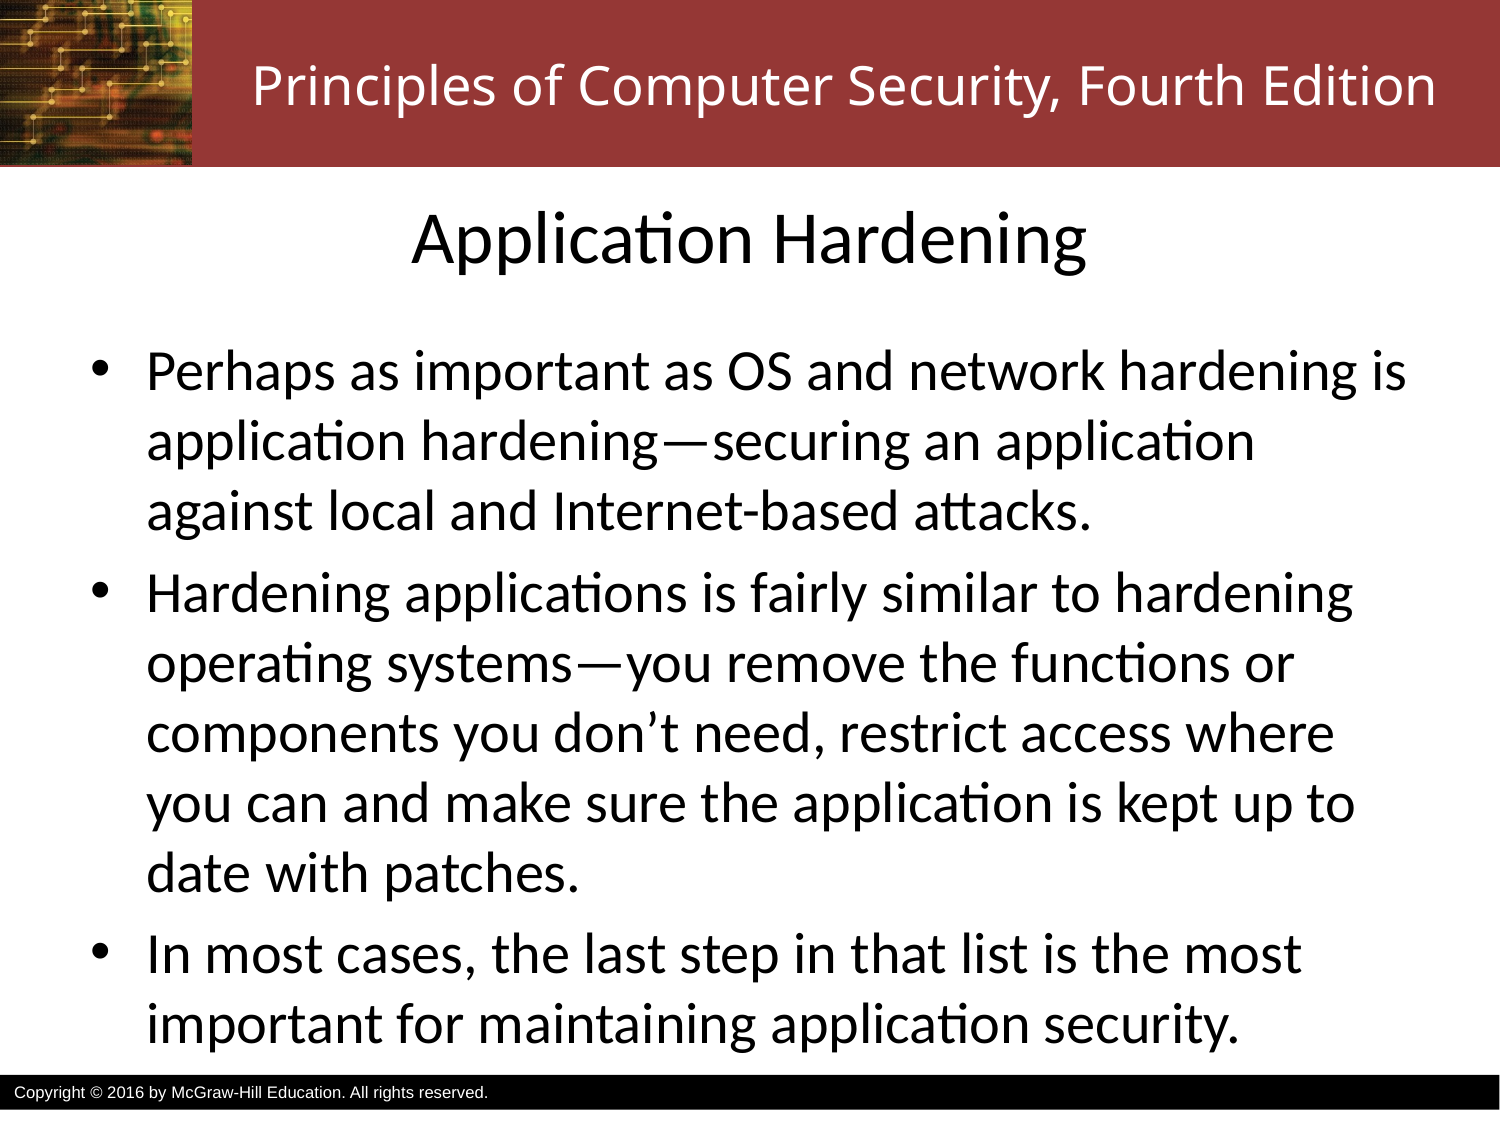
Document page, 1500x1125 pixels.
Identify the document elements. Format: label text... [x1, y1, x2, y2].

list Perhaps as important as OS and network hardening is application hardening—securing an application against local and Internet-based attacks. Hardening applications is fairly similar to hardening operating systems—you remove the functions or components you don’t need, restrict access where you can and make sure the application is kept up to date with patches. In most cases, the last step in that list is the most important for maintaining application security. [75, 324, 1425, 1005]
picture [0, 0, 192, 165]
title Application Hardening [75, 181, 1425, 324]
